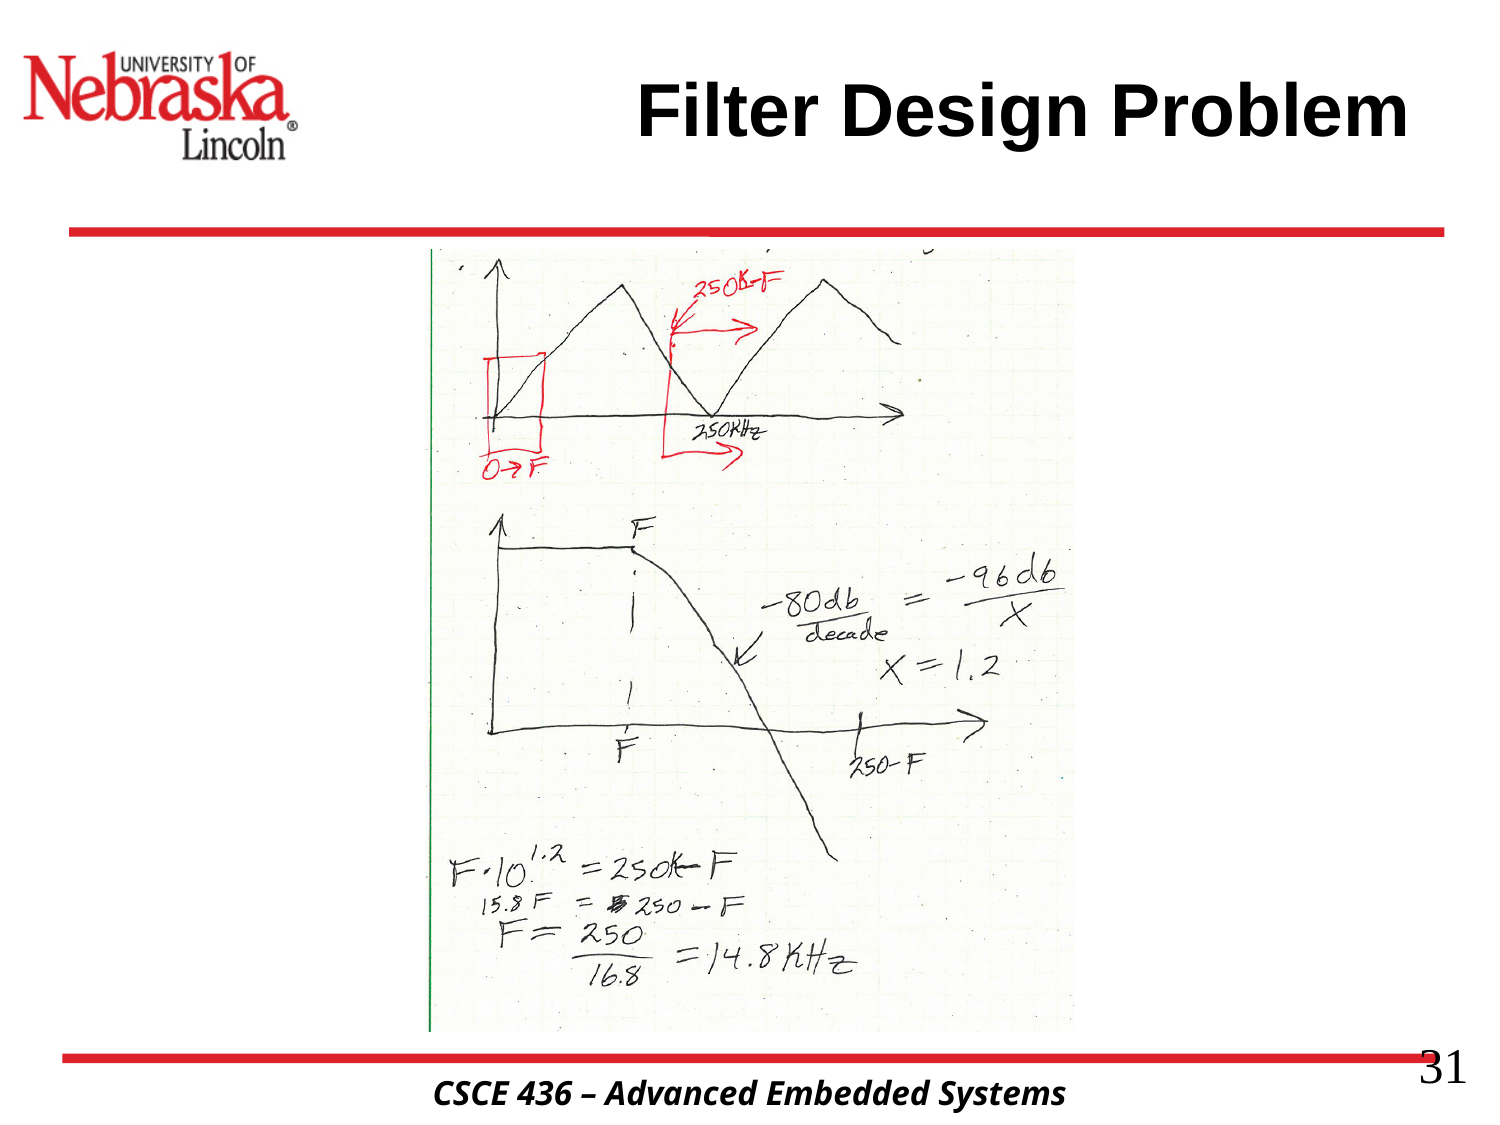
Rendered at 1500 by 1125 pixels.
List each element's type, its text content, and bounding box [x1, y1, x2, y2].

title Filter Design Problem [313, 12, 1427, 201]
picture [424, 249, 1076, 1032]
slide_number 31 [1133, 1025, 1484, 1105]
picture [1, 32, 313, 181]
